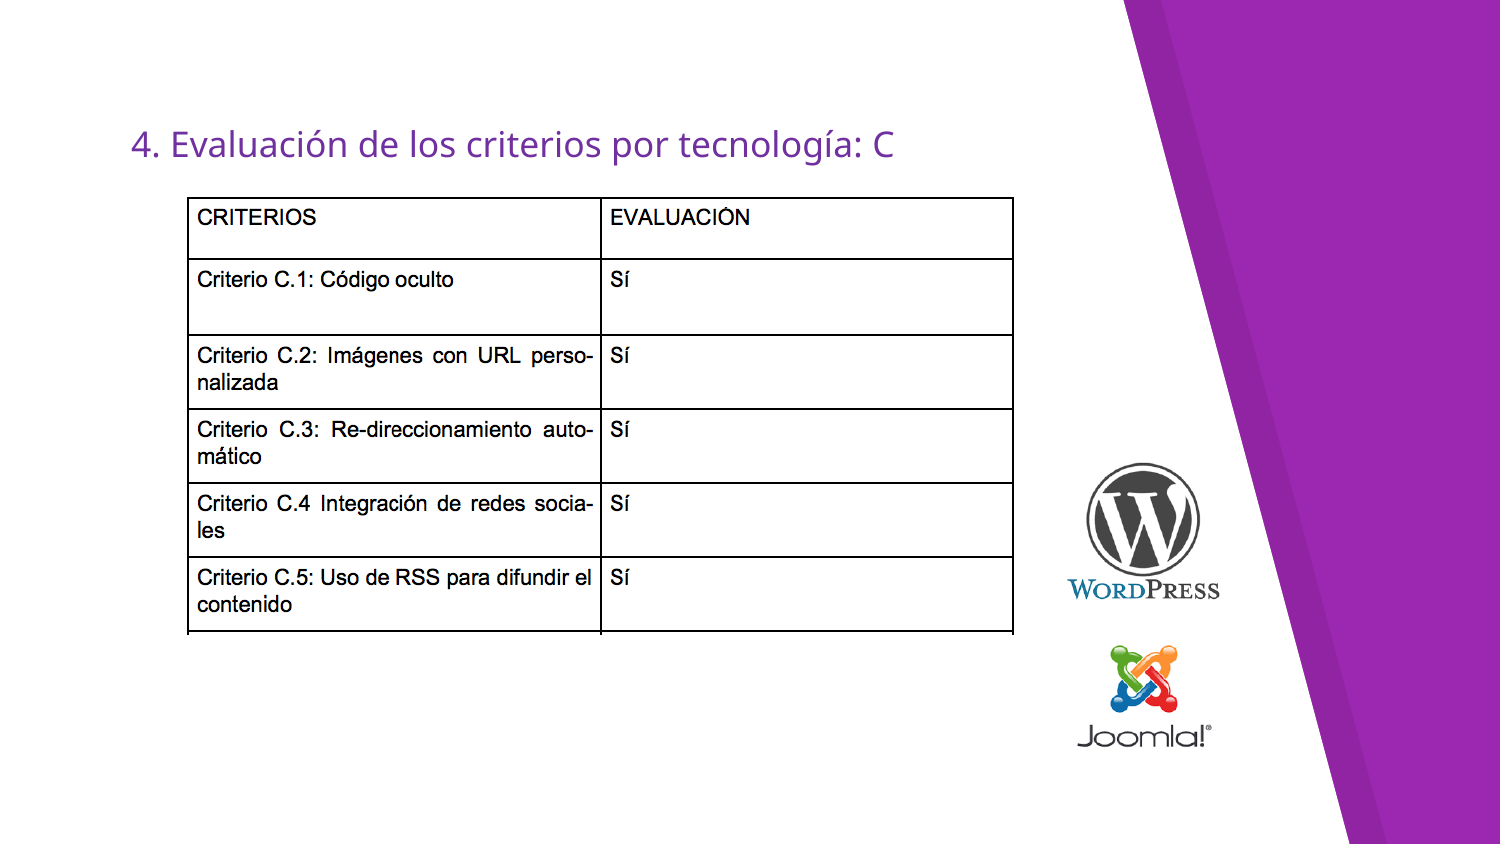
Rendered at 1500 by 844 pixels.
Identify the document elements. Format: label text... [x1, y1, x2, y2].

text_box 4. Evaluación de los criterios por tecnología: C [123, 114, 903, 172]
picture [170, 191, 1244, 779]
